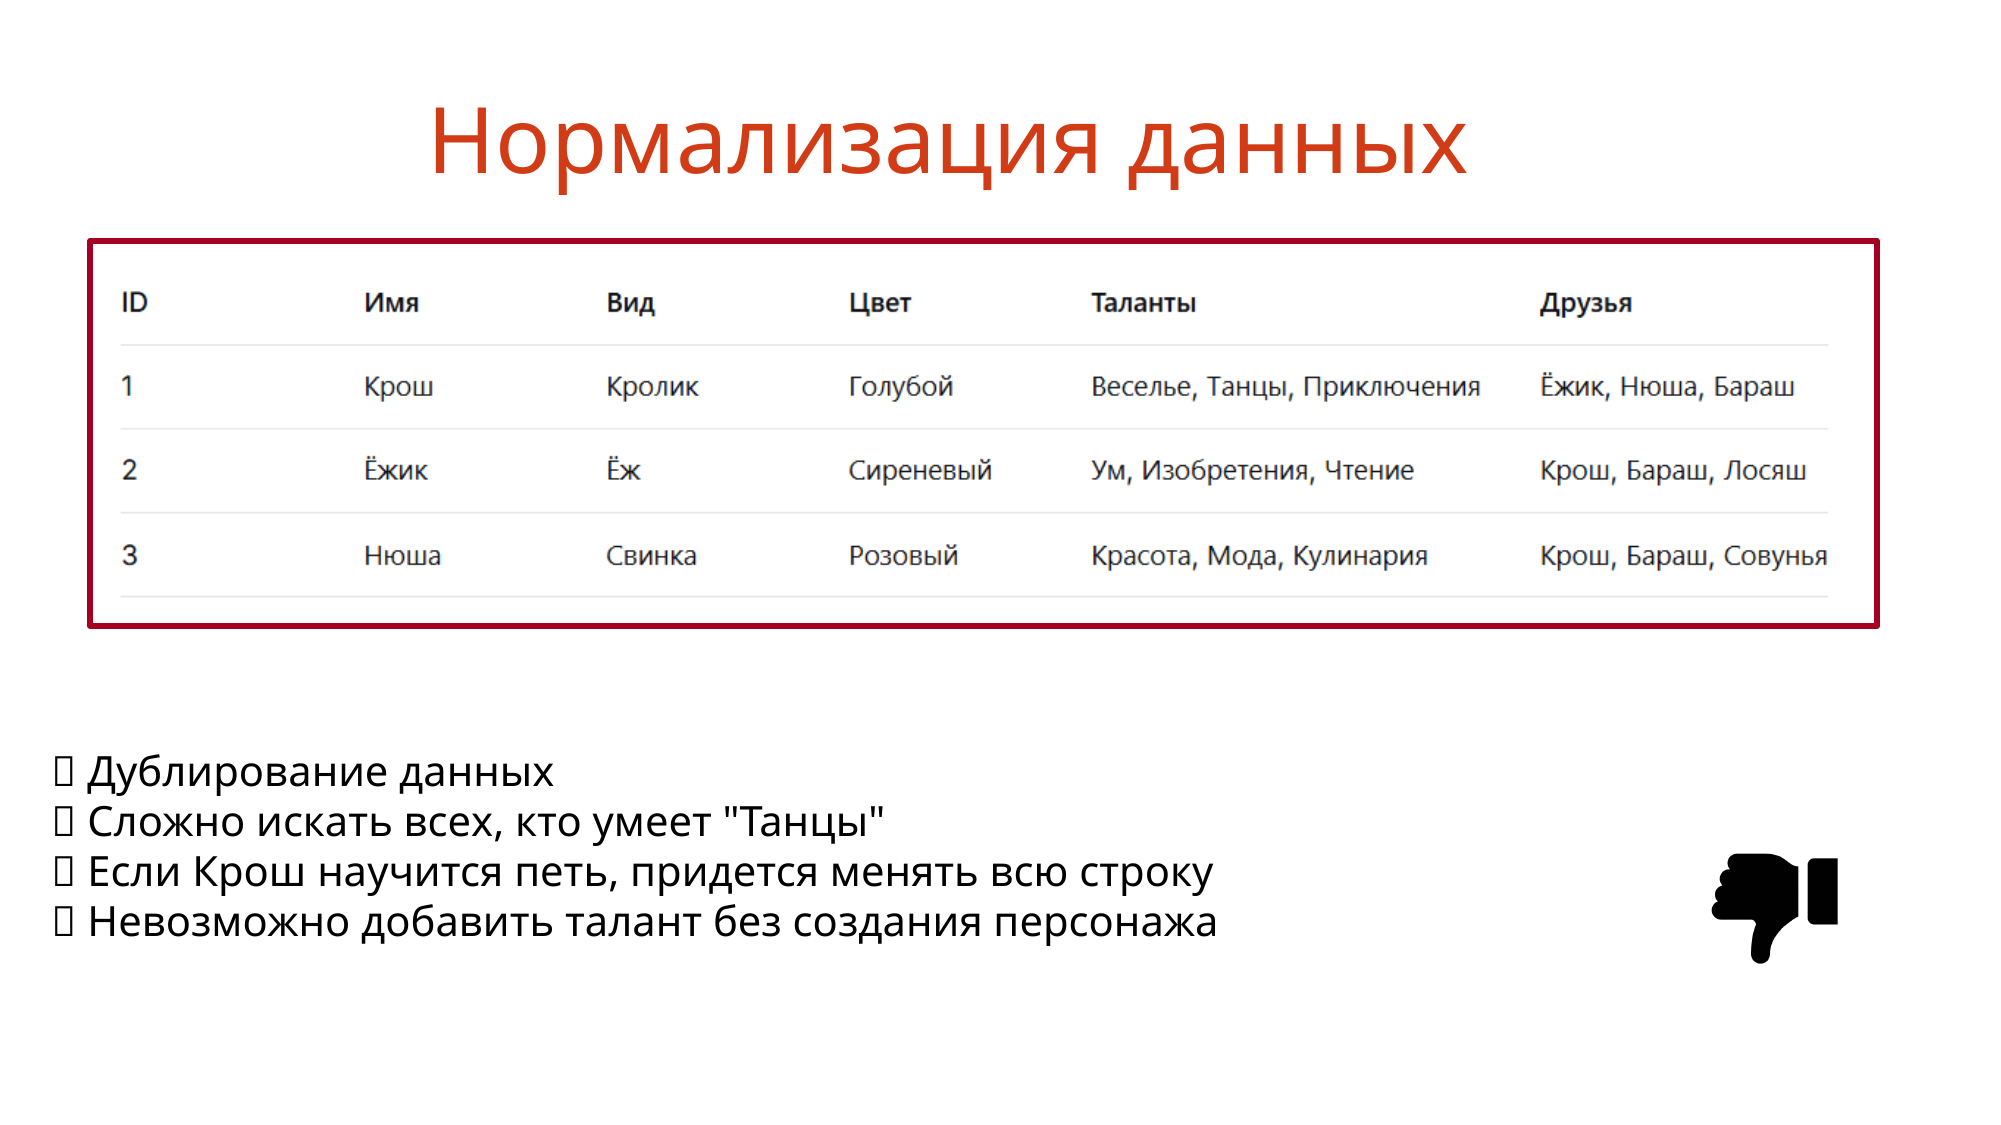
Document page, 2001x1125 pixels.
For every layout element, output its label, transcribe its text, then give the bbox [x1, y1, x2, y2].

text_box ❌ Дублирование данных ❌ Сложно искать всех, кто умеет "Танцы" ❌ Если Крош научится петь, придется менять всю строку ❌ Невозможно добавить талант без создания персонажа [36, 736, 1234, 997]
title Нормализация данных [412, 84, 1588, 203]
picture [92, 242, 1875, 624]
picture [1699, 833, 1851, 985]
